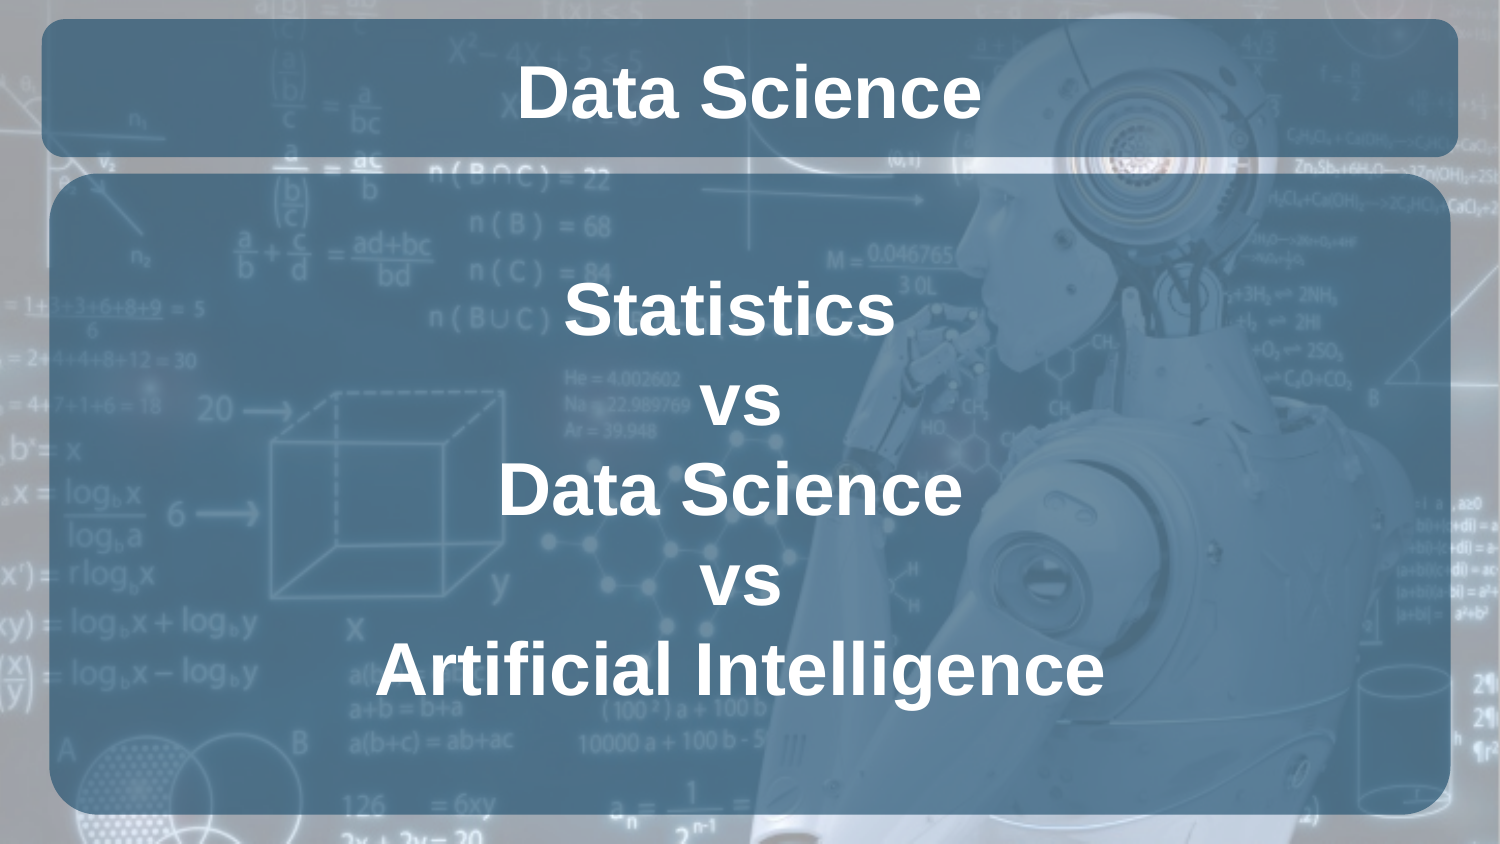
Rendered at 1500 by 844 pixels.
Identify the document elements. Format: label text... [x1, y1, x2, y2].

title Statistics vs Data Science vs Artificial Intelligence [66, 210, 1416, 760]
picture [0, 0, 1500, 844]
title Data Science [49, 43, 1451, 134]
